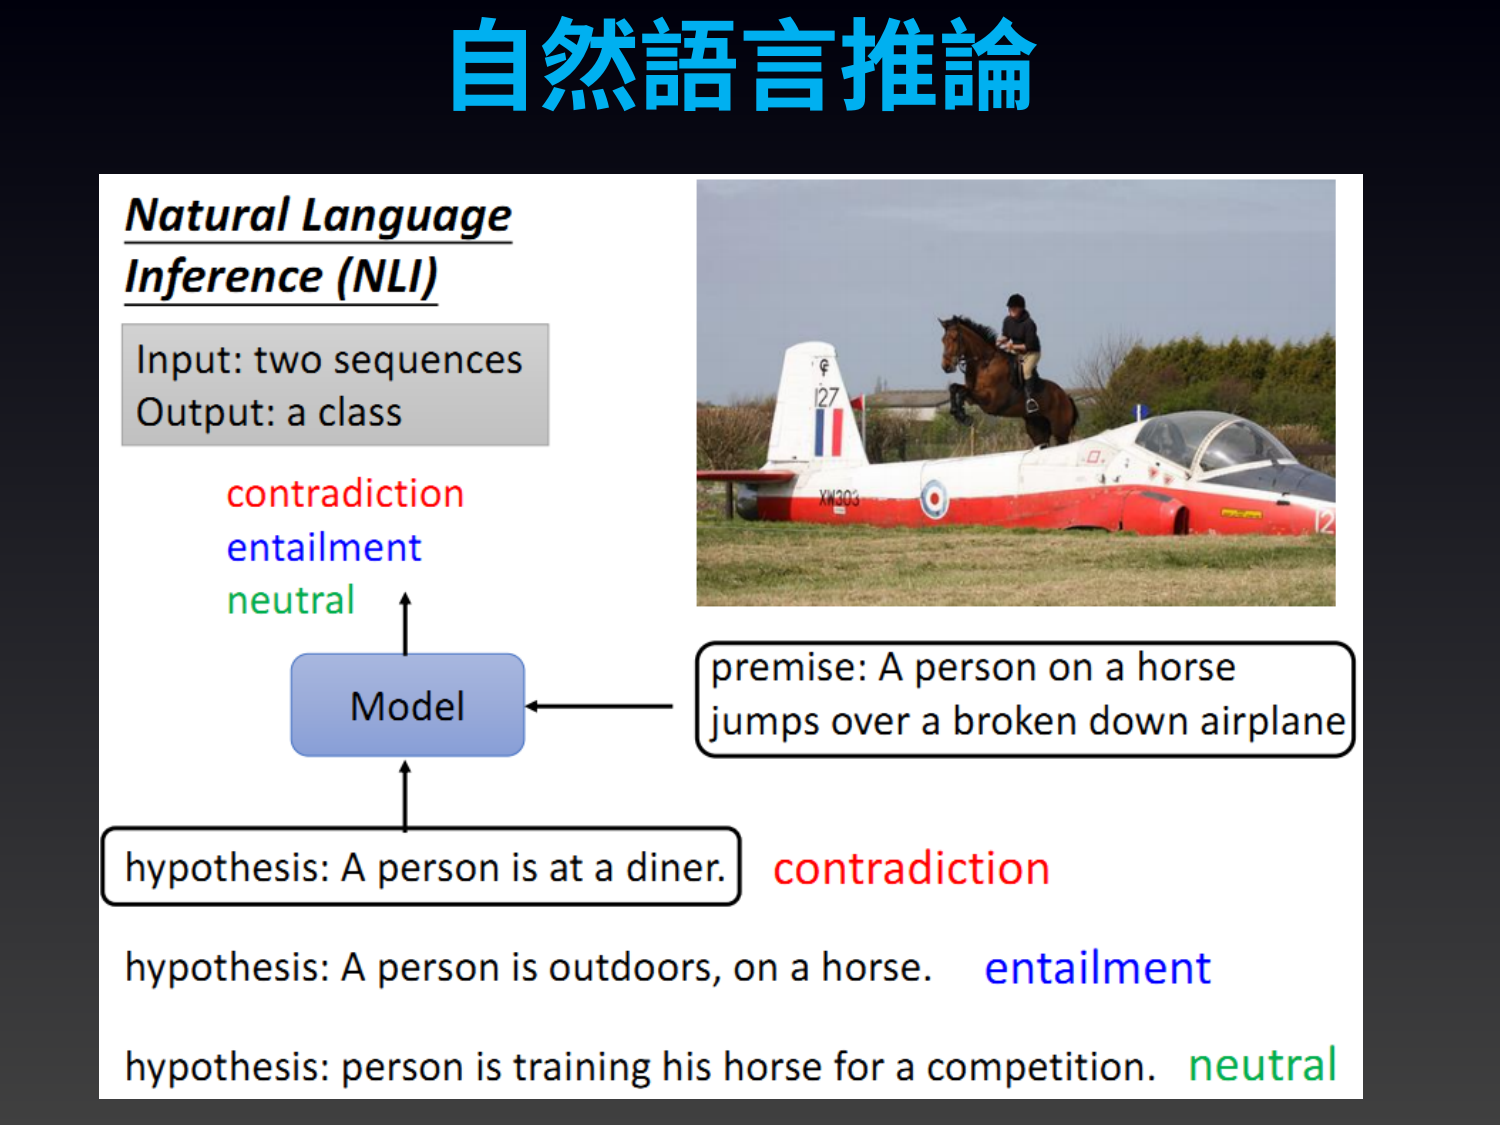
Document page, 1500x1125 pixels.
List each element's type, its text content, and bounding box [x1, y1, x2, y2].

picture [99, 174, 1363, 1100]
text_box 自然語言推論 [424, 0, 1263, 138]
